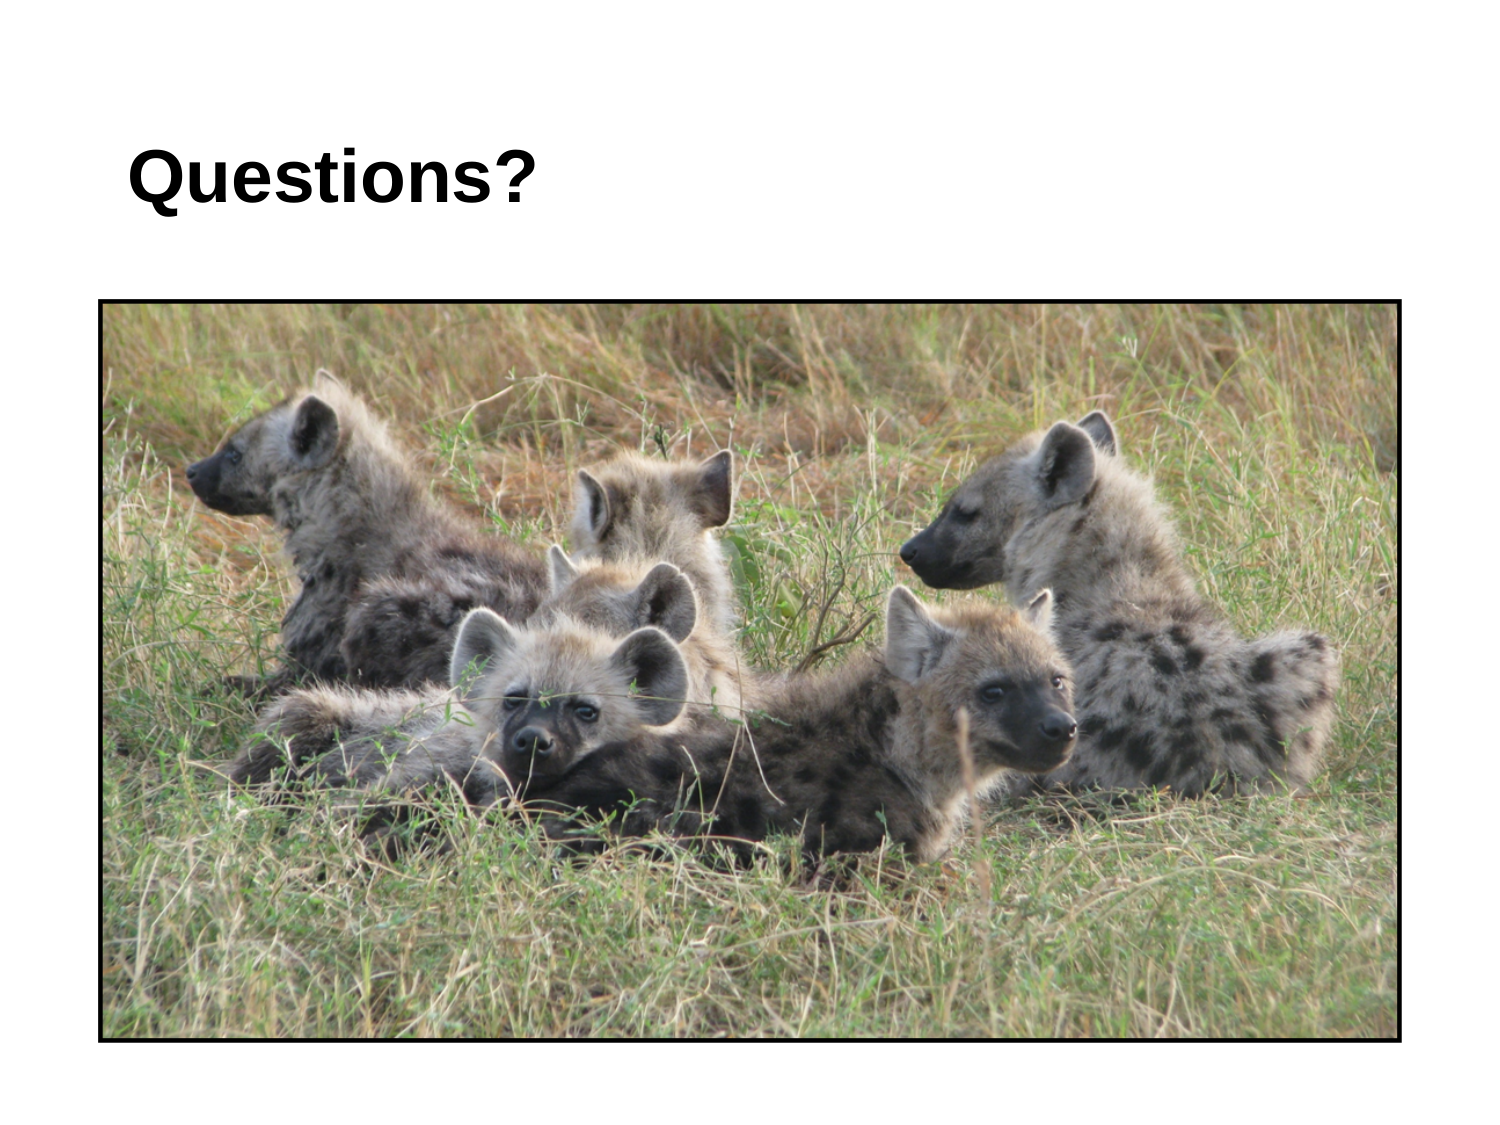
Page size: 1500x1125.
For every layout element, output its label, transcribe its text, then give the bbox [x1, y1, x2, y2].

text_box [97, 298, 1403, 1044]
title Questions? [75, 45, 1425, 233]
